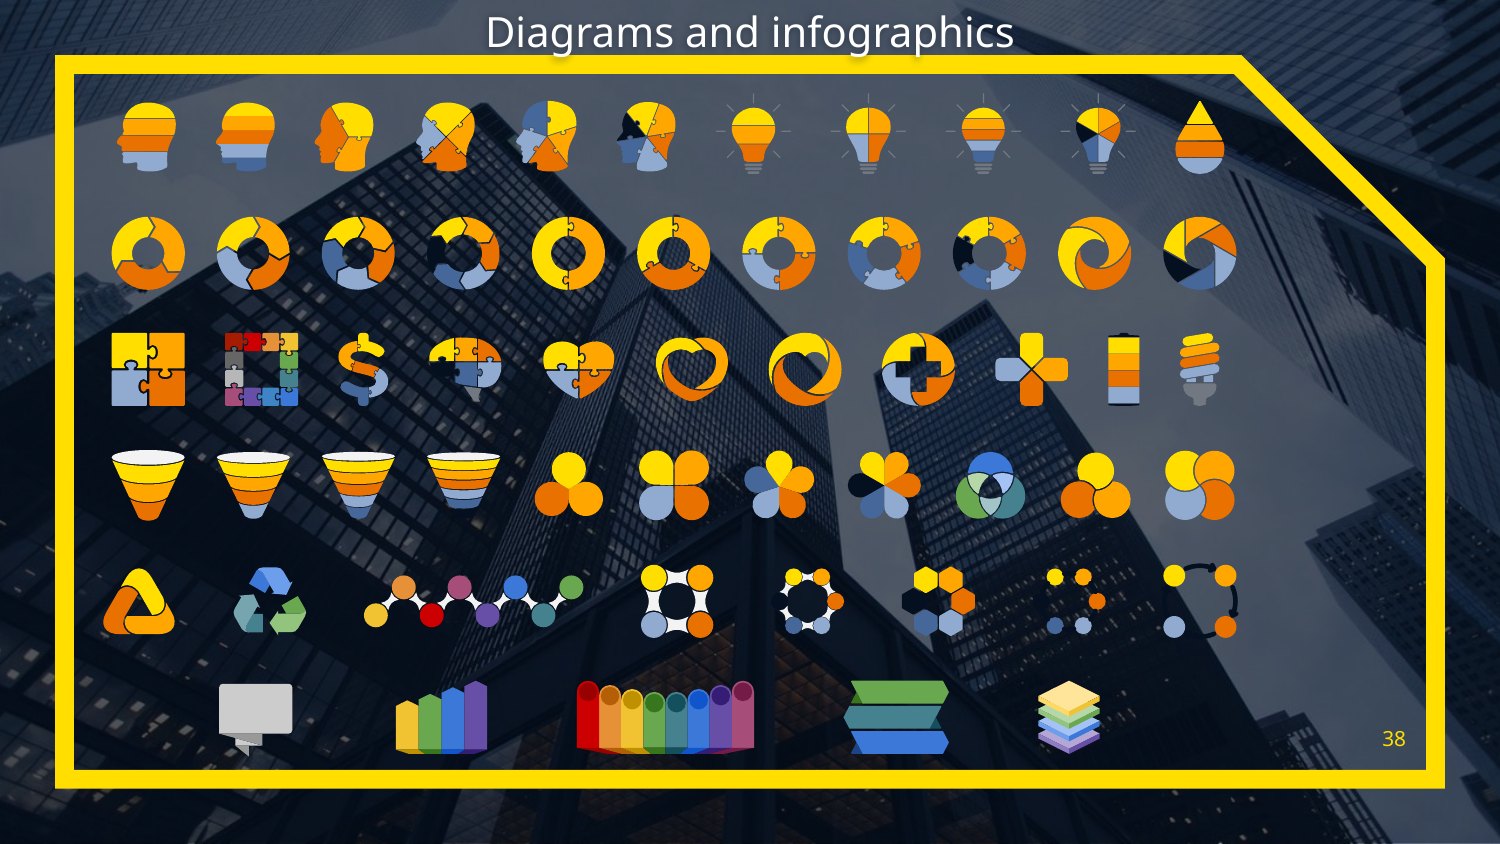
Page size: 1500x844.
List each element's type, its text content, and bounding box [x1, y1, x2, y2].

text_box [1038, 680, 1100, 754]
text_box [576, 680, 755, 755]
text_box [770, 568, 845, 635]
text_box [515, 100, 578, 175]
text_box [715, 93, 792, 175]
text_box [111, 216, 186, 291]
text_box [640, 564, 714, 639]
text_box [1032, 568, 1106, 635]
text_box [531, 451, 606, 519]
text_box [1163, 564, 1237, 639]
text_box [218, 683, 293, 757]
title Diagrams and infographics [140, 0, 1360, 56]
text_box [216, 216, 290, 291]
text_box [830, 93, 907, 175]
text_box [952, 216, 1027, 291]
slide_number 38 [1366, 711, 1406, 755]
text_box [1108, 332, 1140, 407]
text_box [111, 449, 185, 521]
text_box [233, 567, 307, 636]
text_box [1163, 216, 1237, 291]
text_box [1060, 93, 1137, 175]
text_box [742, 216, 816, 291]
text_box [847, 450, 922, 521]
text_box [426, 216, 501, 291]
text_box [102, 568, 176, 635]
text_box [415, 100, 477, 175]
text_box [768, 332, 842, 407]
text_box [881, 332, 956, 407]
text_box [847, 216, 921, 291]
picture [0, 0, 1500, 844]
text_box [426, 452, 501, 519]
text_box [215, 100, 276, 175]
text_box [615, 100, 677, 175]
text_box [901, 566, 976, 637]
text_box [636, 216, 711, 291]
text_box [742, 450, 816, 521]
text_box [952, 451, 1027, 519]
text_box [1175, 100, 1225, 175]
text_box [314, 100, 377, 175]
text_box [995, 332, 1069, 407]
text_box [1179, 332, 1221, 407]
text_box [1057, 216, 1132, 291]
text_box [1163, 450, 1237, 521]
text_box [111, 332, 185, 407]
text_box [1057, 452, 1132, 519]
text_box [655, 337, 729, 402]
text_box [116, 100, 177, 175]
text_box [531, 216, 606, 291]
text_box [321, 216, 395, 291]
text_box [945, 93, 1022, 175]
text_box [338, 332, 389, 407]
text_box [541, 339, 616, 400]
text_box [216, 451, 291, 519]
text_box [395, 680, 488, 754]
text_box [321, 451, 396, 520]
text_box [637, 448, 711, 523]
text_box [843, 680, 950, 755]
picture [74, 74, 1426, 769]
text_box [224, 332, 299, 407]
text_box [363, 575, 584, 628]
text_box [428, 336, 502, 402]
